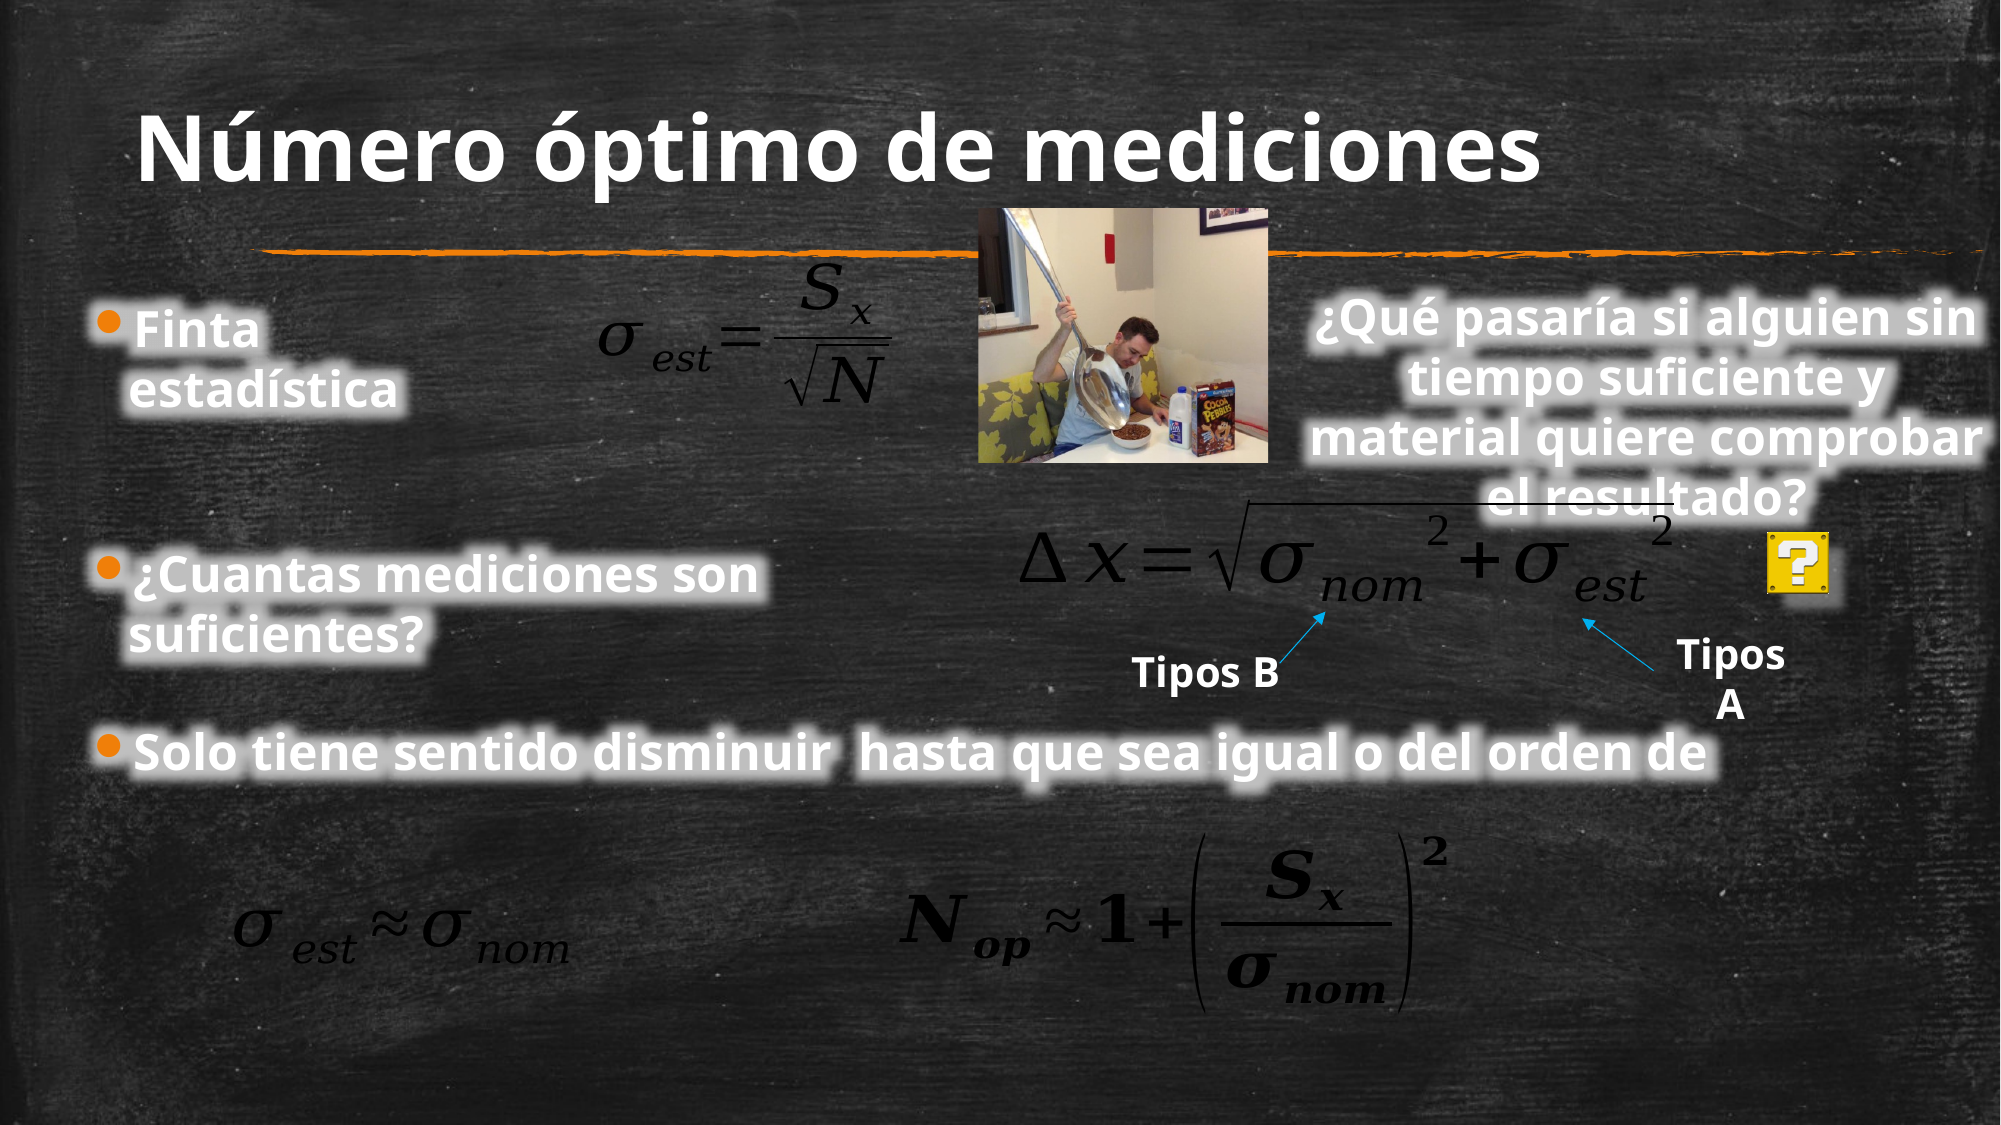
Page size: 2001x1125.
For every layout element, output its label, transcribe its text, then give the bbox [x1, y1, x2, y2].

picture [1767, 532, 1829, 594]
text_box Tipos A [1647, 645, 1815, 711]
text_box ¿Cuantas mediciones son suficientes? [69, 535, 979, 627]
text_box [1582, 618, 1654, 671]
picture [978, 208, 1269, 463]
title Número óptimo de mediciones [118, 41, 1619, 209]
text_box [1279, 611, 1326, 664]
text_box Tipos B [1118, 642, 1294, 699]
text_box Finta estadística [69, 289, 551, 382]
text_box ¿Qué pasaría si alguien sin tiempo suficiente y material quiere comprobar el resultado? [1283, 278, 2000, 485]
